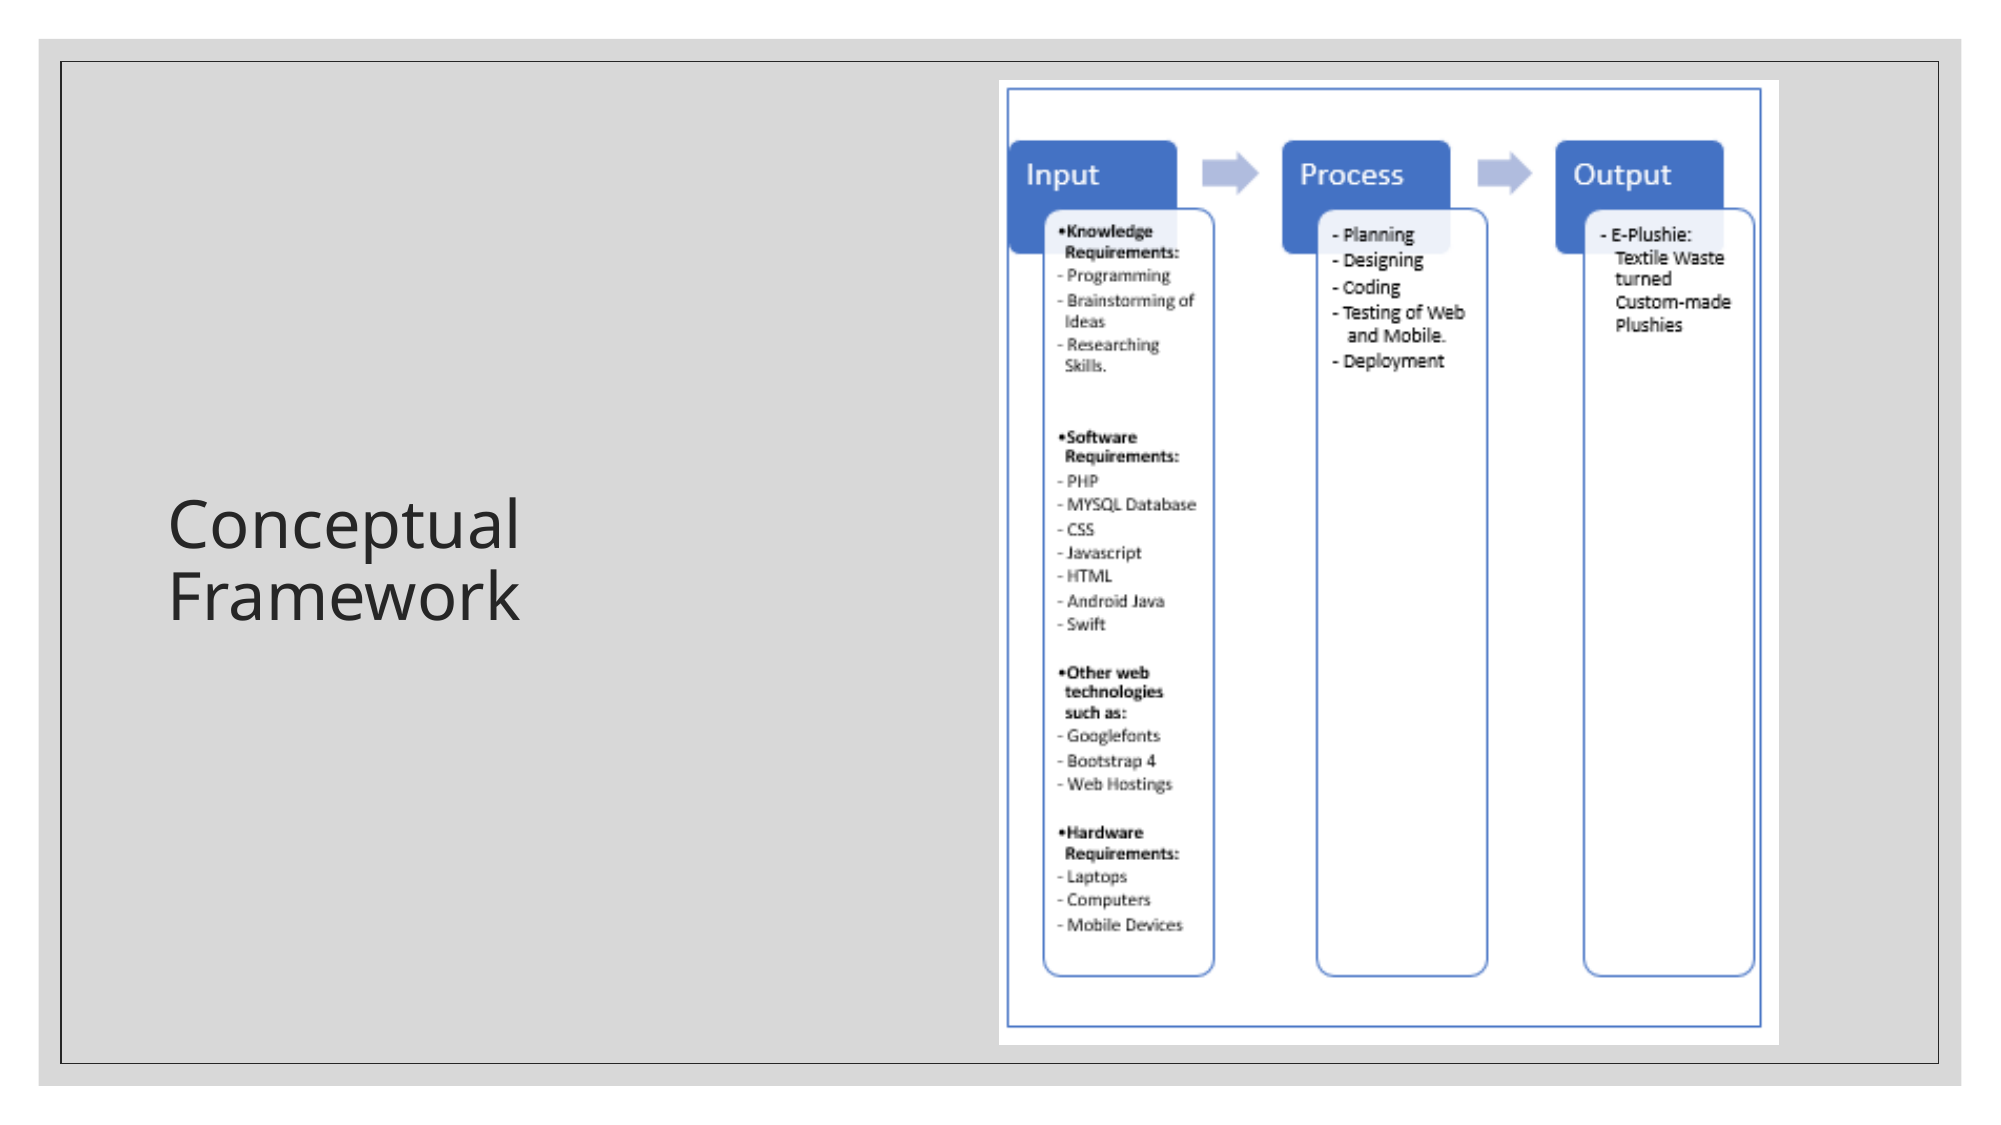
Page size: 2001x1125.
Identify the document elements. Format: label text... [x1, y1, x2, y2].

picture [999, 80, 1779, 1045]
title Conceptual Framework [152, 450, 902, 675]
